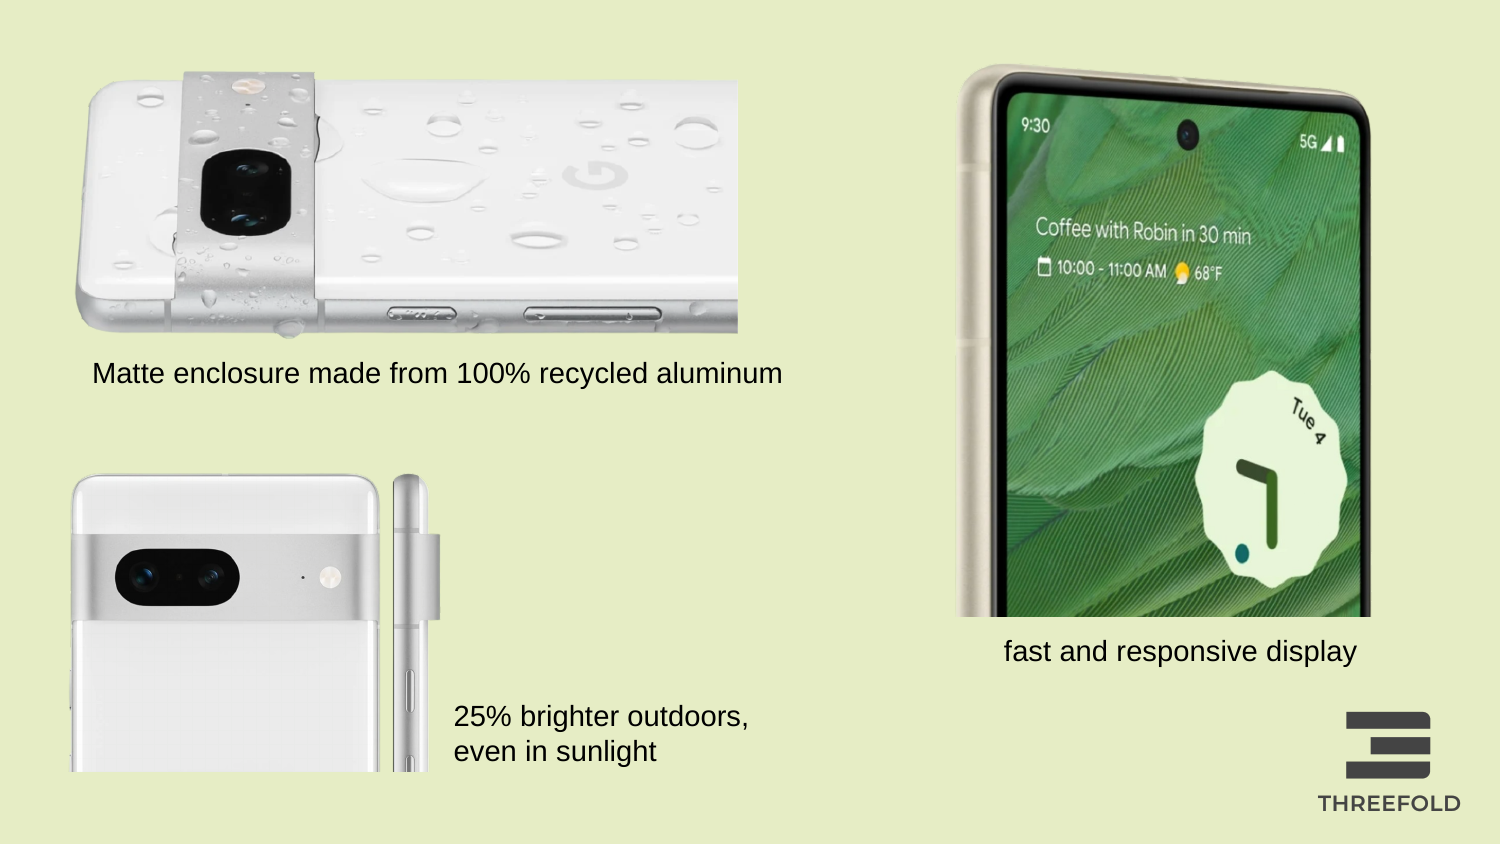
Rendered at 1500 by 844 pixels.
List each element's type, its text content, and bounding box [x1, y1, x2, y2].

picture [930, 49, 1385, 618]
text_box 25% brighter outdoors, even in sunlight [438, 682, 931, 783]
text_box fast and responsive display [988, 616, 1482, 682]
picture [65, 467, 448, 772]
picture [1316, 708, 1462, 815]
picture [60, 60, 738, 341]
text_box Matte enclosure made from 100% recycled aluminum [77, 339, 863, 405]
